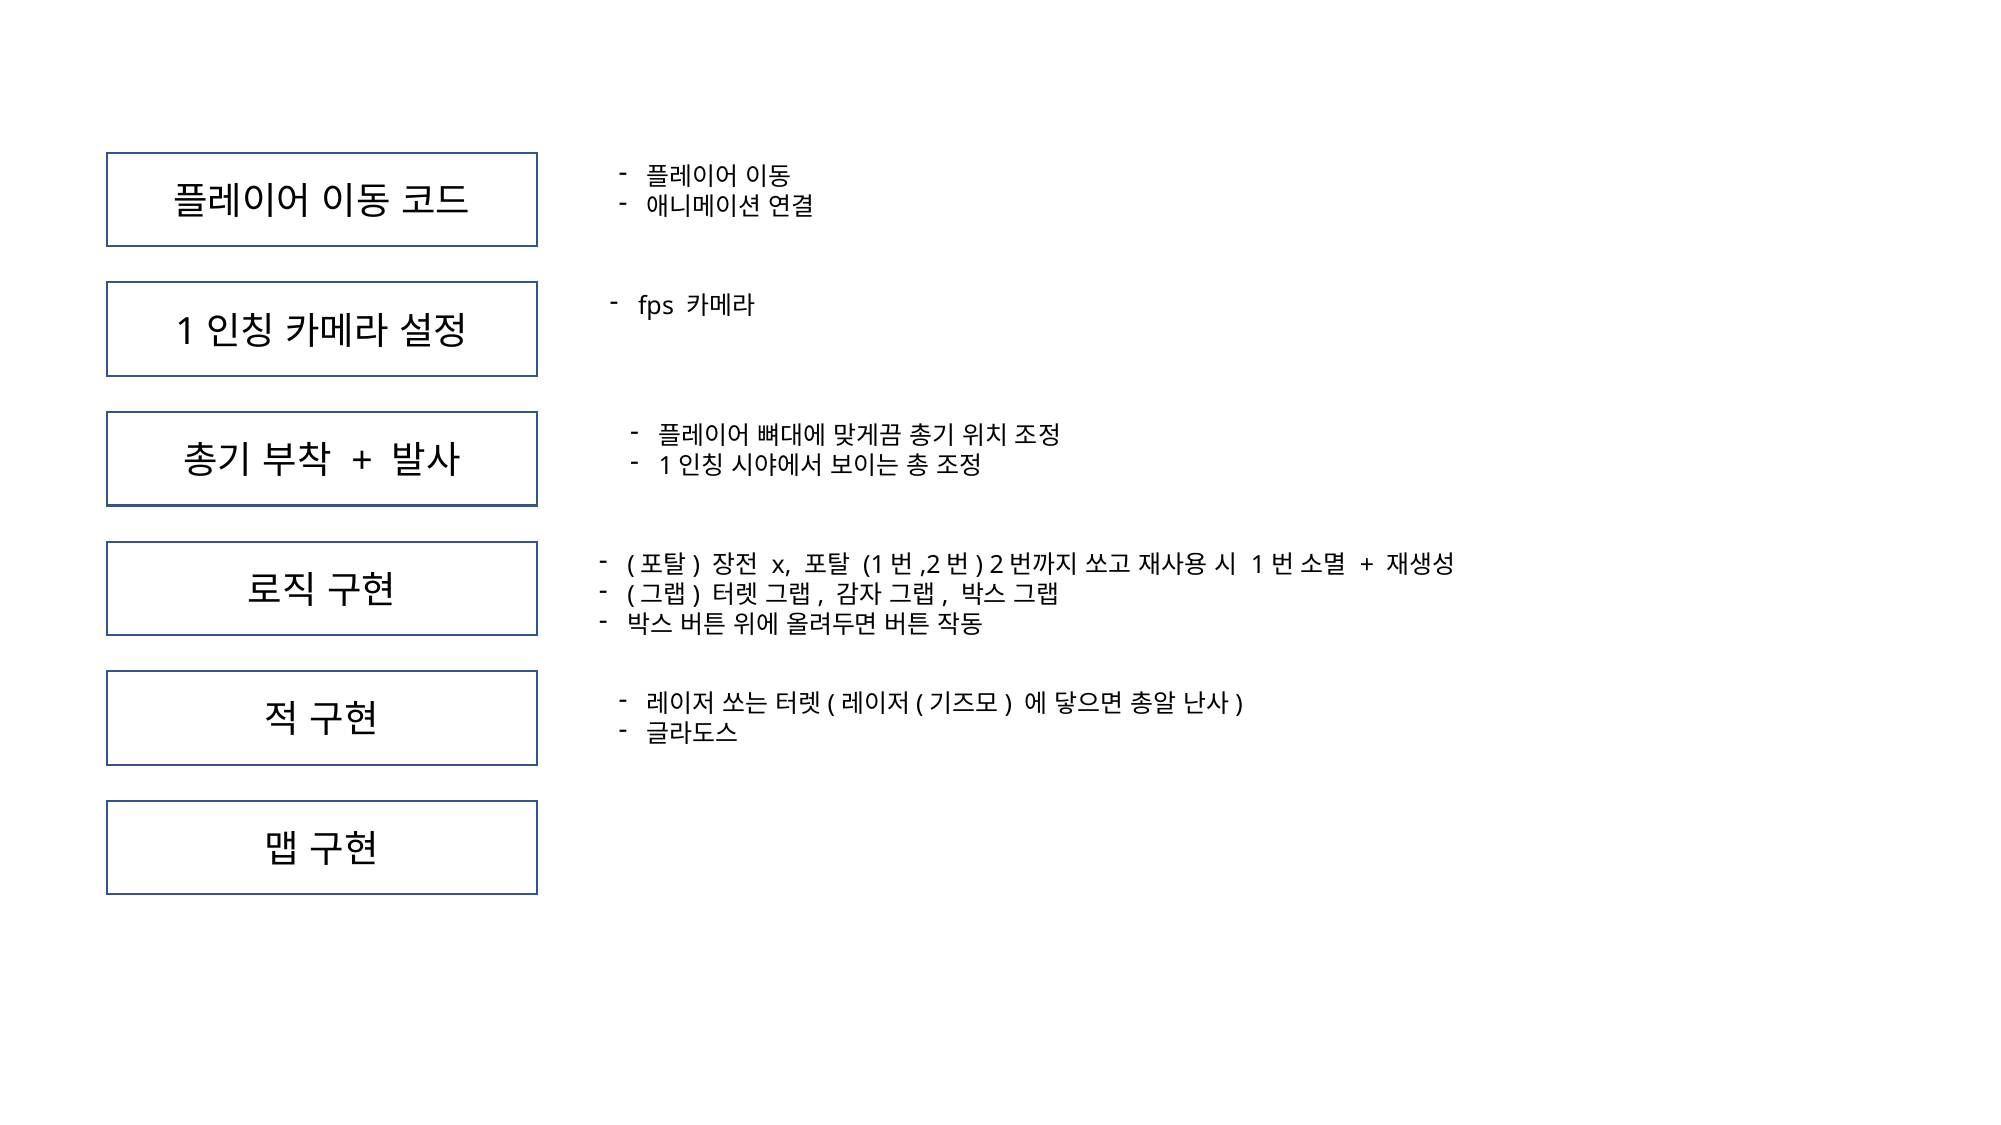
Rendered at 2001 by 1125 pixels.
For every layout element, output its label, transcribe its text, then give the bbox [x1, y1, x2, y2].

text_box (포탈) 장전 x, 포탈 (1번,2번) 2번까지 쏘고 재사용 시 1번 소멸 + 재생성 (그랩) 터렛 그랩, 감자 그랩, 박스 그랩 박스 버튼 위에 올려두면 버튼 작동 [584, 541, 1471, 647]
text_box 플레이어 이동 코드 [106, 152, 538, 247]
text_box 플레이어 이동 애니메이션 연결 [603, 152, 837, 228]
text_box 레이저 쏘는 터렛(레이저(기즈모) 에 닿으면 총알 난사) 글라도스 [603, 680, 1258, 755]
text_box 맵 구현 [106, 800, 538, 895]
text_box 1인칭 카메라 설정 [106, 281, 538, 377]
text_box 로직 구현 [106, 541, 538, 636]
text_box 플레이어 뼈대에 맞게끔 총기 위치 조정 1인칭 시야에서 보이는 총 조정 [615, 411, 1077, 487]
text_box 총기 부착 + 발사 [106, 411, 538, 507]
text_box fps 카메라 [595, 282, 771, 328]
text_box 적 구현 [106, 670, 538, 766]
